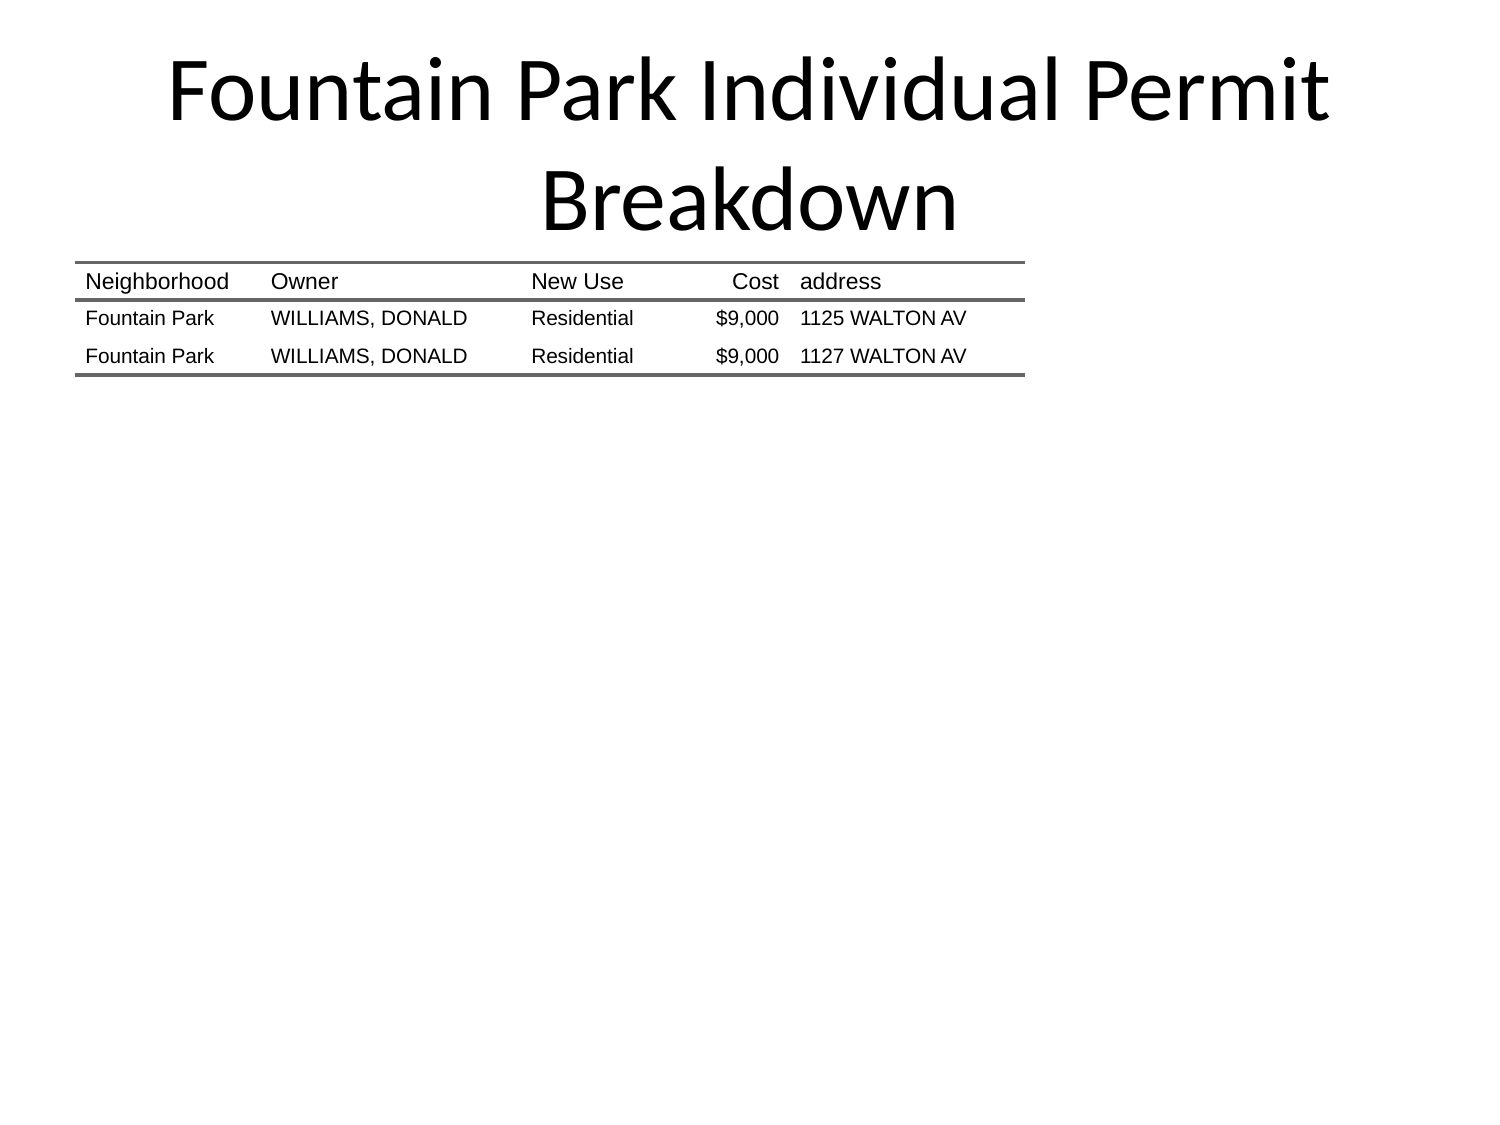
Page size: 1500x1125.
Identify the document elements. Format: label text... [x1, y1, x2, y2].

table_header Cost [677, 264, 790, 298]
table_cell $9,000 [677, 338, 790, 373]
table_cell $9,000 [677, 302, 790, 338]
table_cell 1127 WALTON AV [790, 338, 1025, 373]
table_cell Residential [521, 338, 677, 373]
table_cell Residential [521, 302, 677, 338]
table_cell Fountain Park [75, 338, 260, 373]
table_header address [790, 264, 1025, 298]
table_header Owner [260, 264, 521, 298]
table_cell 1125 WALTON AV [790, 302, 1025, 338]
table_cell WILLIAMS, DONALD [260, 302, 521, 338]
table_header New Use [521, 264, 677, 298]
table_cell Fountain Park [75, 302, 260, 338]
table_cell WILLIAMS, DONALD [260, 338, 521, 373]
table_header Neighborhood [75, 264, 260, 298]
title Fountain Park Individual Permit Breakdown [75, 45, 1425, 233]
